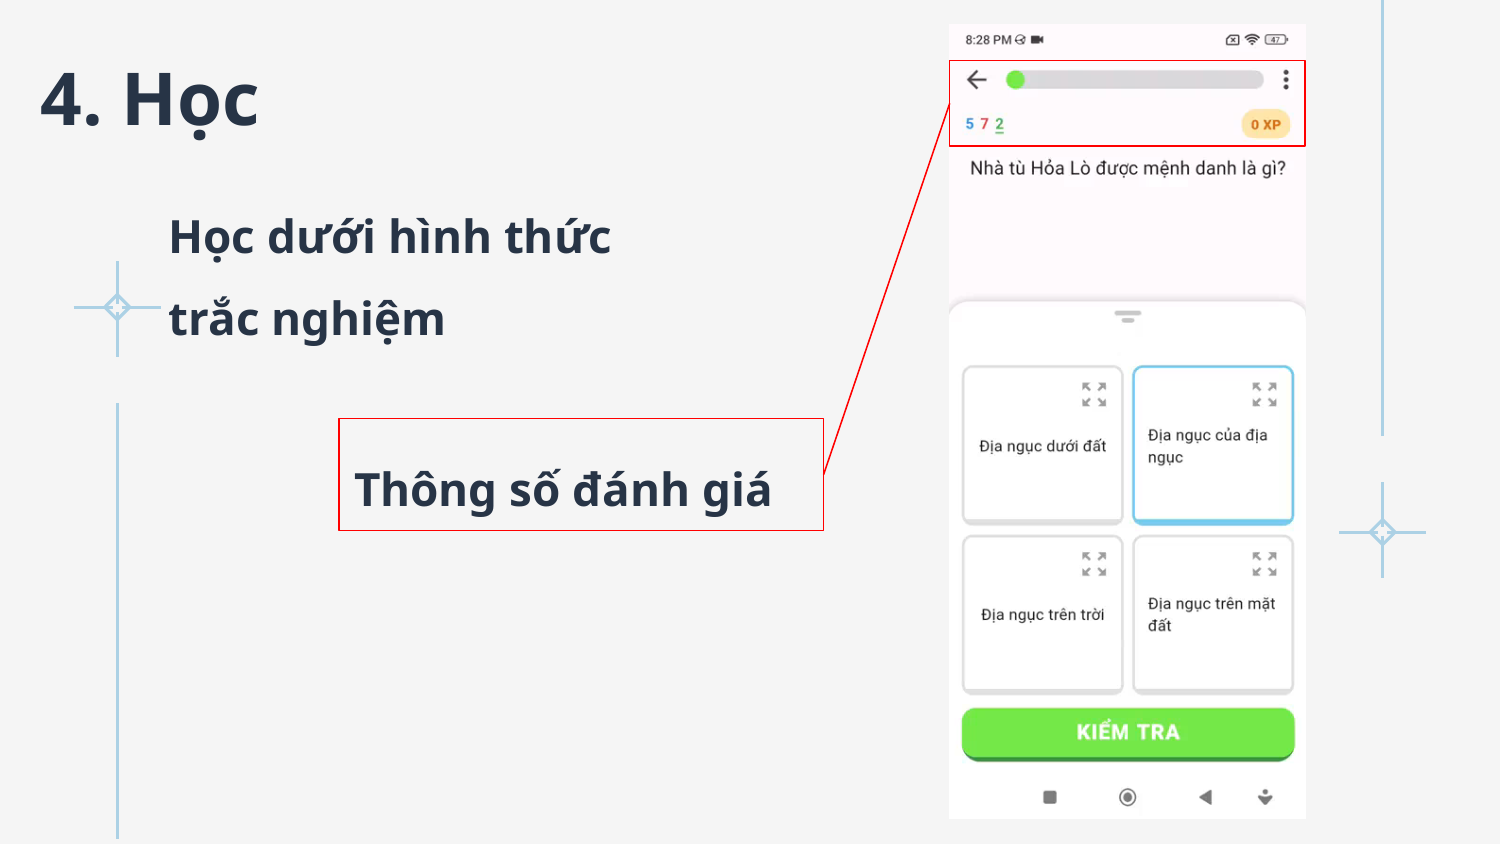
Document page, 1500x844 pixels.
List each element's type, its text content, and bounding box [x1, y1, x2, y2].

text_box Học dưới hình thức trắc nghiệm [153, 165, 653, 361]
picture [949, 24, 1306, 819]
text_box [823, 103, 950, 462]
text_box 4. Học [25, 37, 404, 155]
text_box Thông số đánh giá [339, 418, 824, 531]
